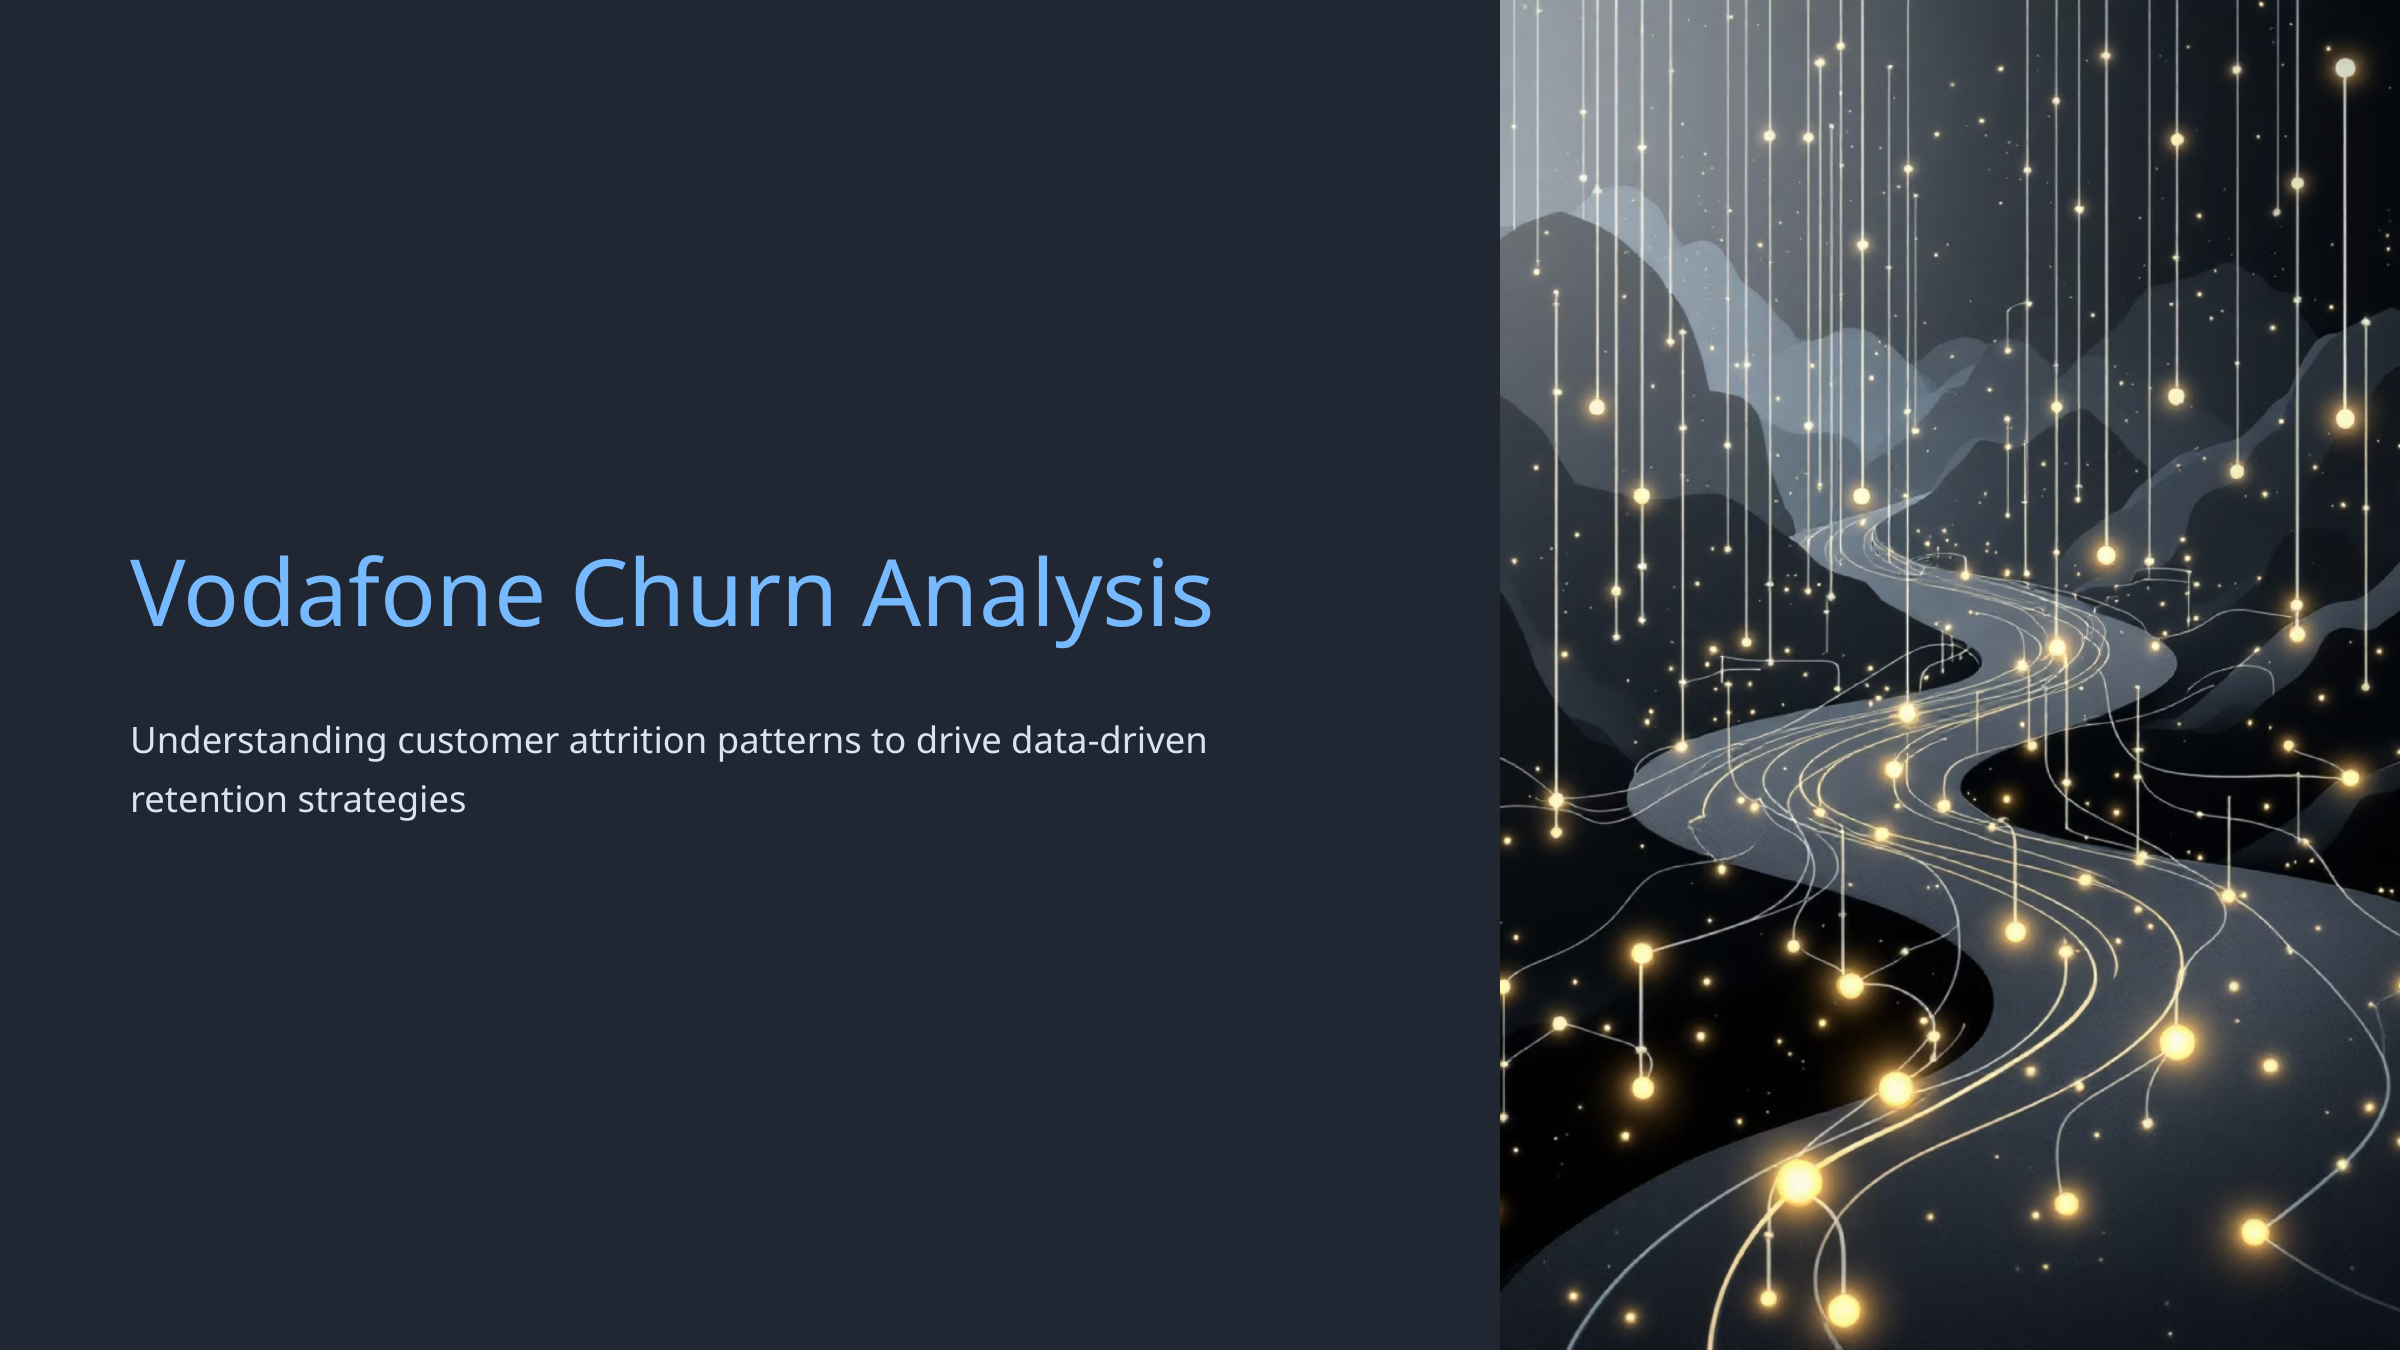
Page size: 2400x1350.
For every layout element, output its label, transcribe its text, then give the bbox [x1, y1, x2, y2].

text_box Vodafone Churn Analysis [130, 529, 1251, 646]
picture [1499, 0, 2400, 1350]
text_box Understanding customer attrition patterns to drive data-driven retention strategies [130, 701, 1370, 821]
